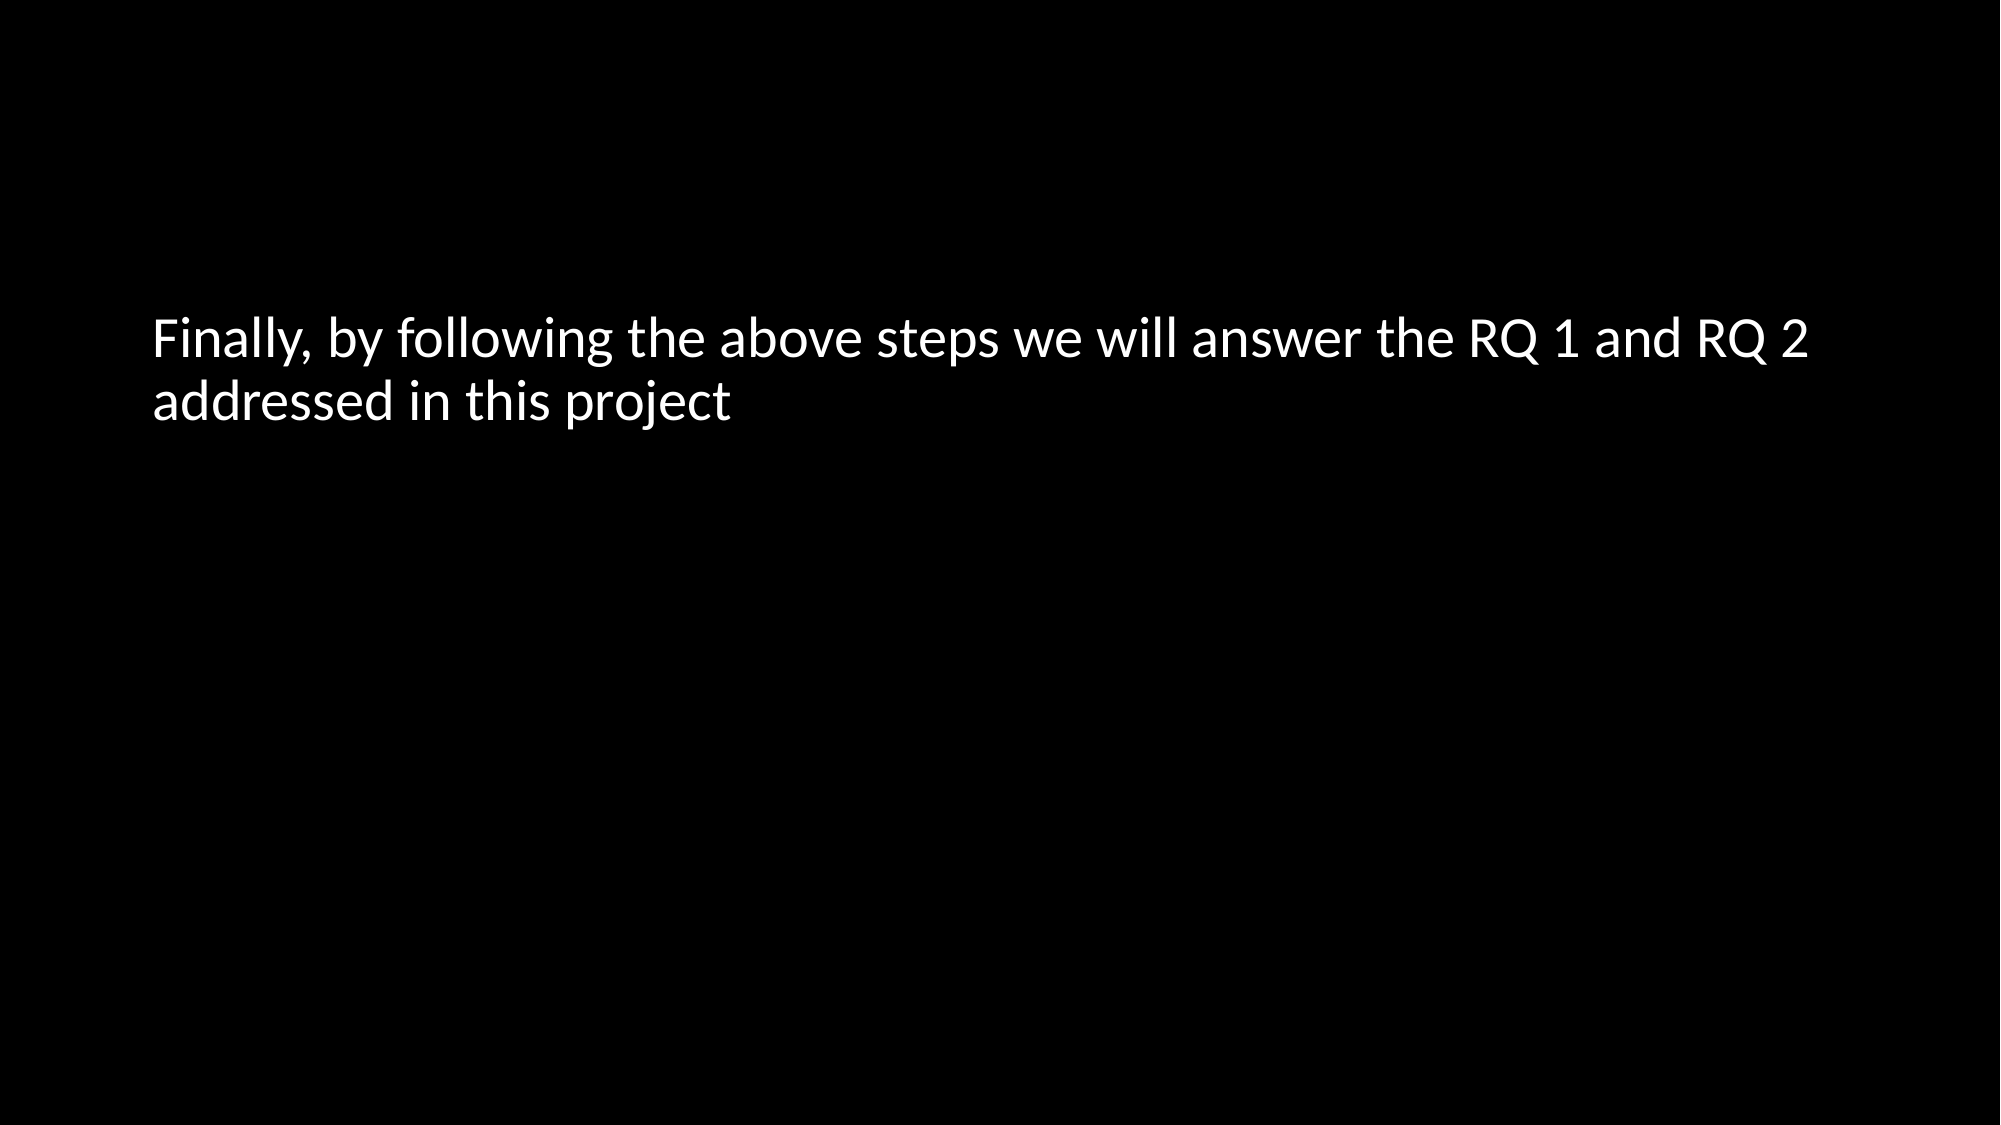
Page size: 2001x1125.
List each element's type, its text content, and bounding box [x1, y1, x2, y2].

list Finally, by following the above steps we will answer the RQ 1 and RQ 2 addressed in this project [137, 299, 1863, 1014]
